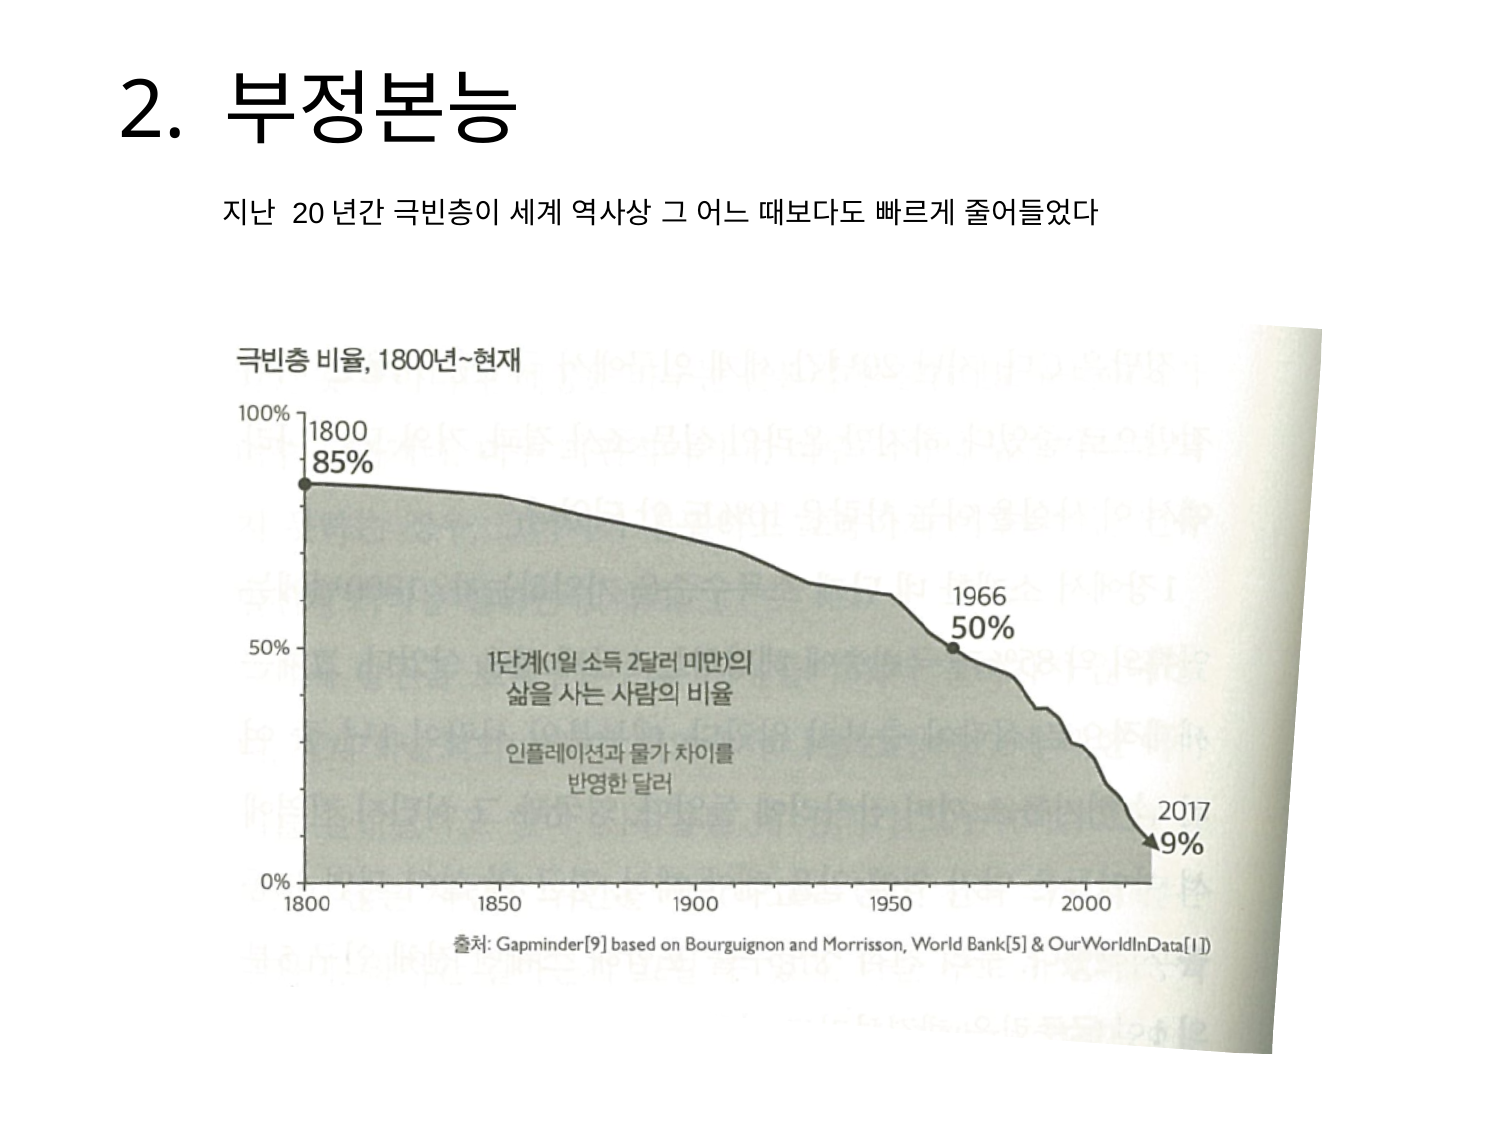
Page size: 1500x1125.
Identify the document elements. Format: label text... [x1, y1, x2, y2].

text_box 지난 20년간 극빈층이 세계 역사상 그 어느 때보다도 빠르게 줄어들었다 [208, 187, 1115, 237]
title 2. 부정본능 [103, 59, 1397, 163]
picture [132, 249, 1321, 1054]
